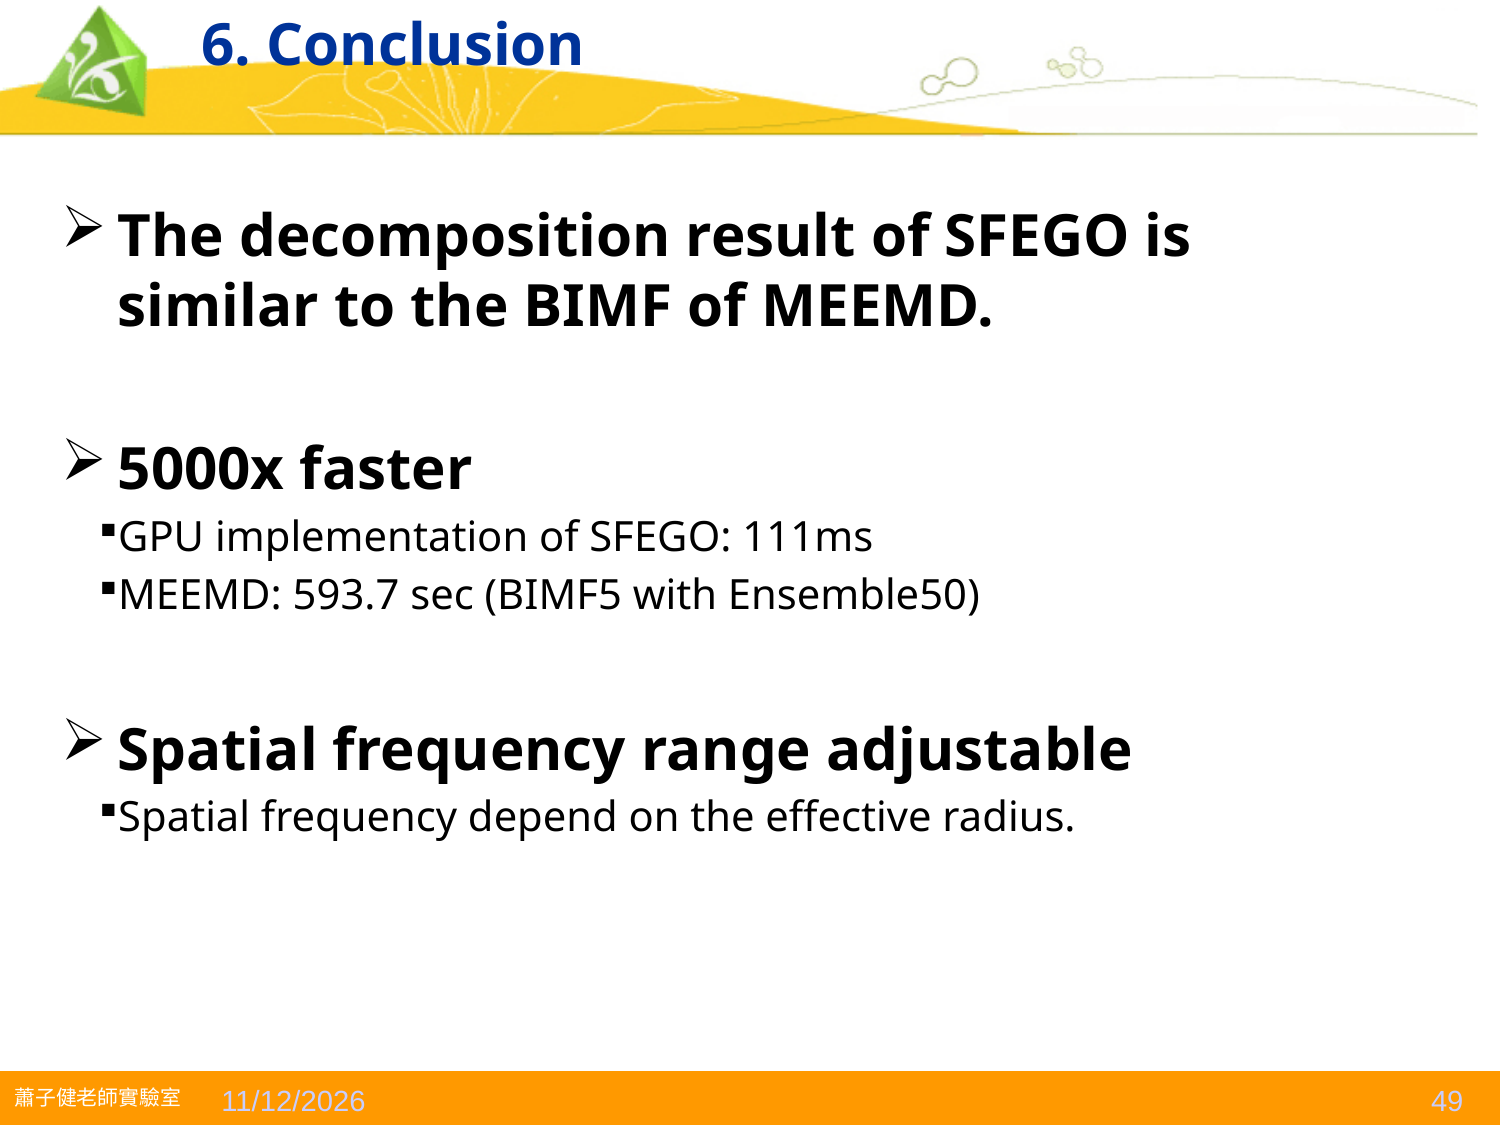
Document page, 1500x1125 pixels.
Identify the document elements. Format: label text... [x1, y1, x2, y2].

list The decomposition result of SFEGO is similar to the BIMF of MEEMD. 5000x faster GPU implementation of SFEGO: 111ms MEEMD: 593.7 sec (BIMF5 with Ensemble50) Spatial frequency range adjustable Spatial frequency depend on the effective radius. [46, 190, 1373, 1052]
picture [0, 0, 1500, 140]
title 6. Conclusion [186, 0, 1390, 126]
